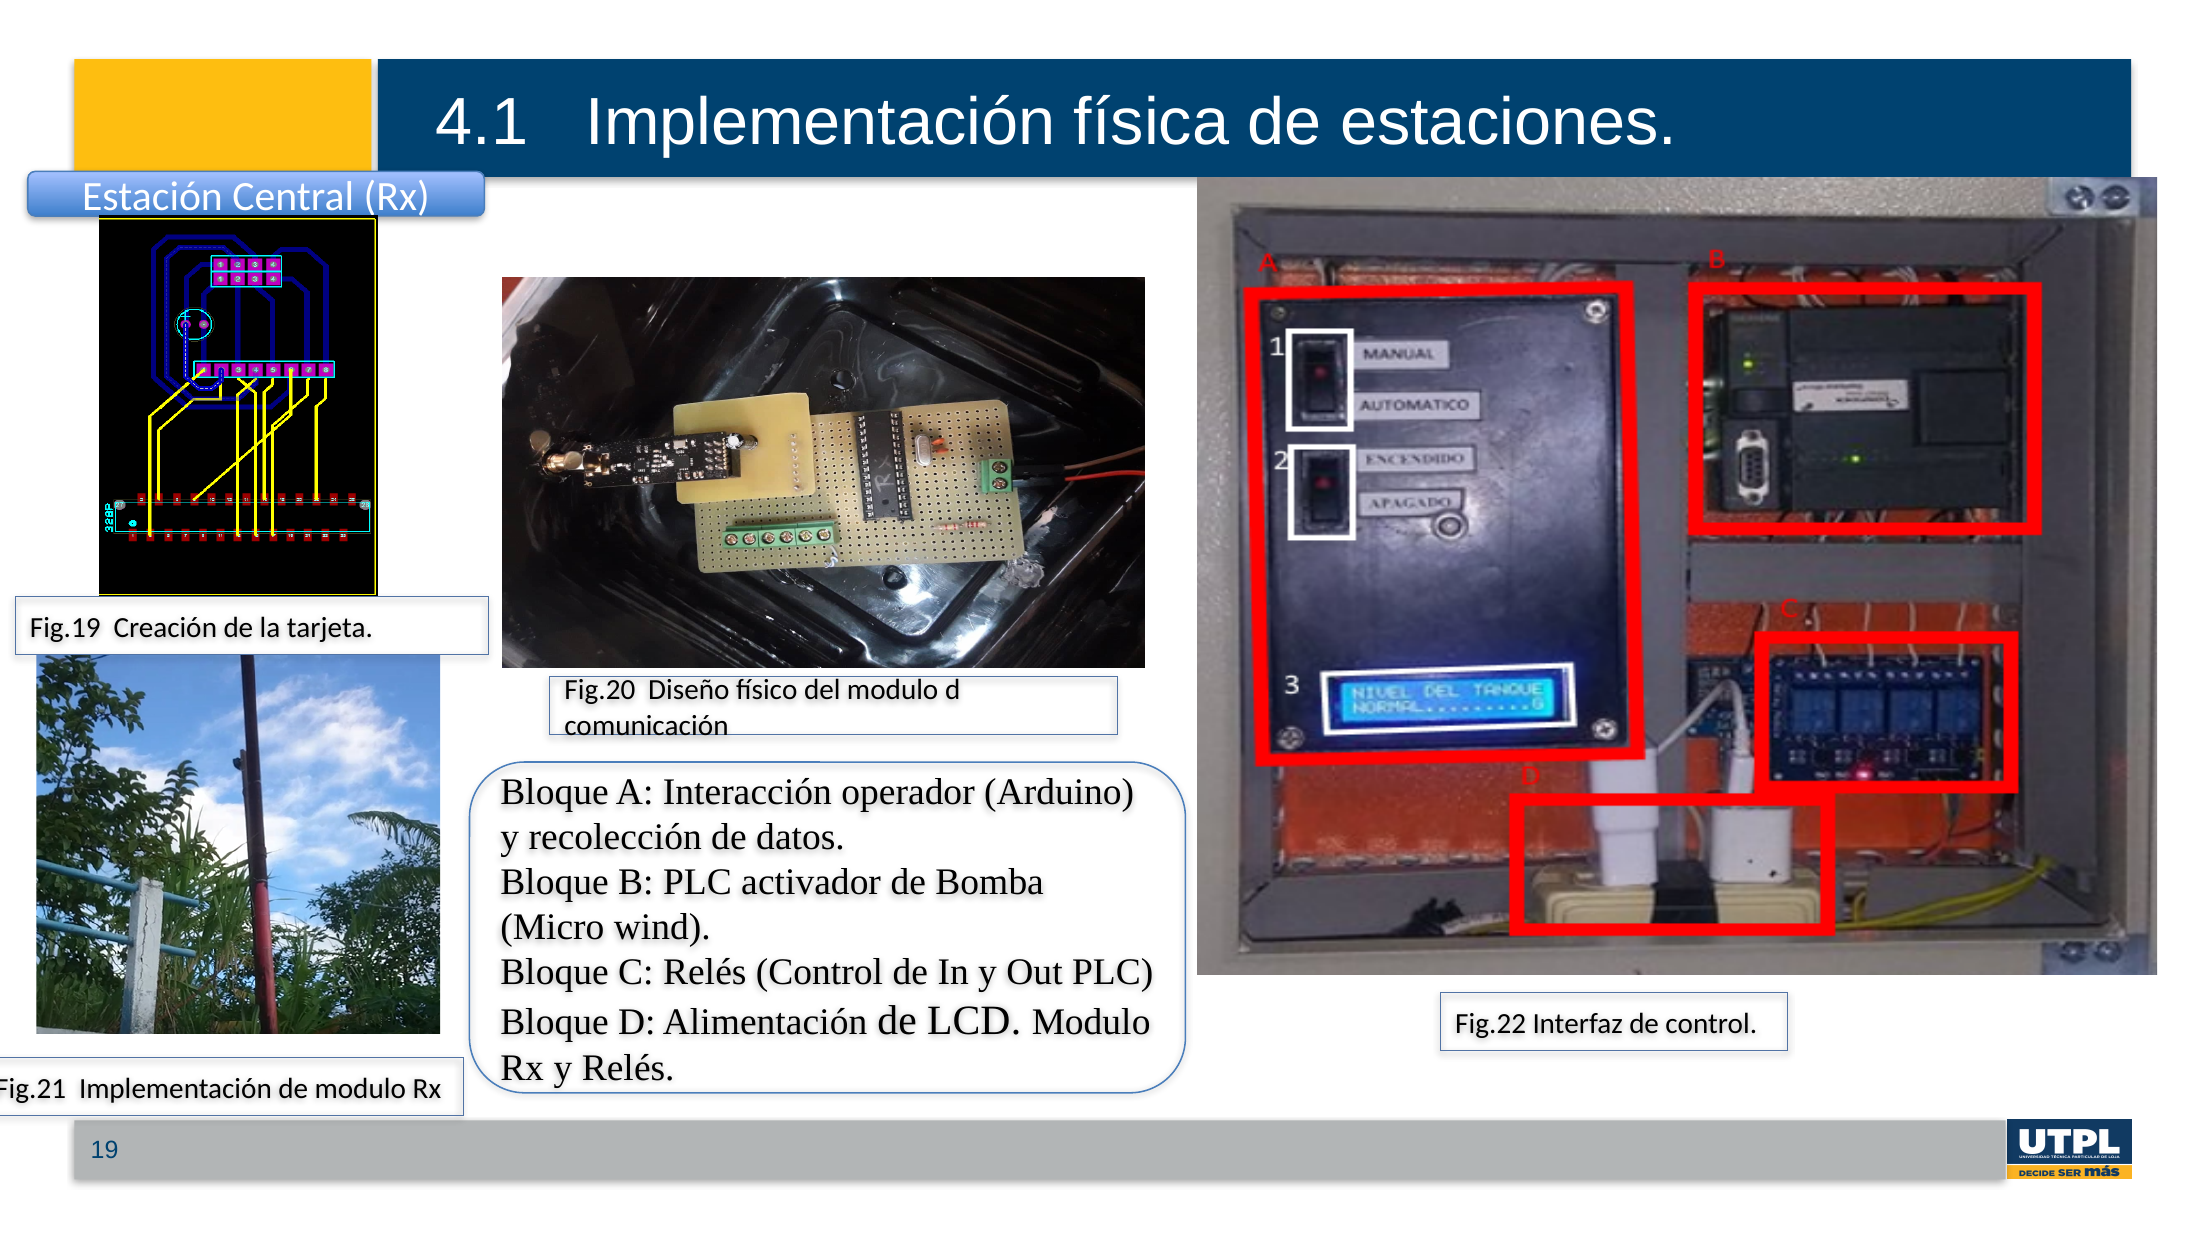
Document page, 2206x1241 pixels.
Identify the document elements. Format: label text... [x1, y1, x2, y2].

text_box Bloque A: Interacción operador (Arduino) y recolección de datos. Bloque B: PLC activador de Bomba (Micro wind). Bloque C: Relés (Control de In y Out PLC) Bloque D: Alimentación de LCD. Modulo Rx y Relés. [468, 761, 1187, 1094]
picture [1196, 176, 2158, 975]
text_box Fig.22 Interfaz de control. [1440, 992, 1788, 1051]
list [36, 655, 441, 1034]
text_box Estación Central (Rx) [26, 170, 486, 217]
picture [99, 214, 378, 597]
picture [501, 277, 1145, 668]
text_box Fig.20 Diseño físico del modulo d comunicación [549, 676, 1118, 735]
title 4.1 Implementación física de estaciones. [419, 59, 2132, 178]
picture [2007, 1119, 2132, 1179]
text_box Fig.19 Creación de la tarjeta. [15, 596, 489, 655]
slide_number 19 [74, 1119, 589, 1178]
text_box Fig.21 Implementación de modulo Rx [0, 1057, 464, 1116]
